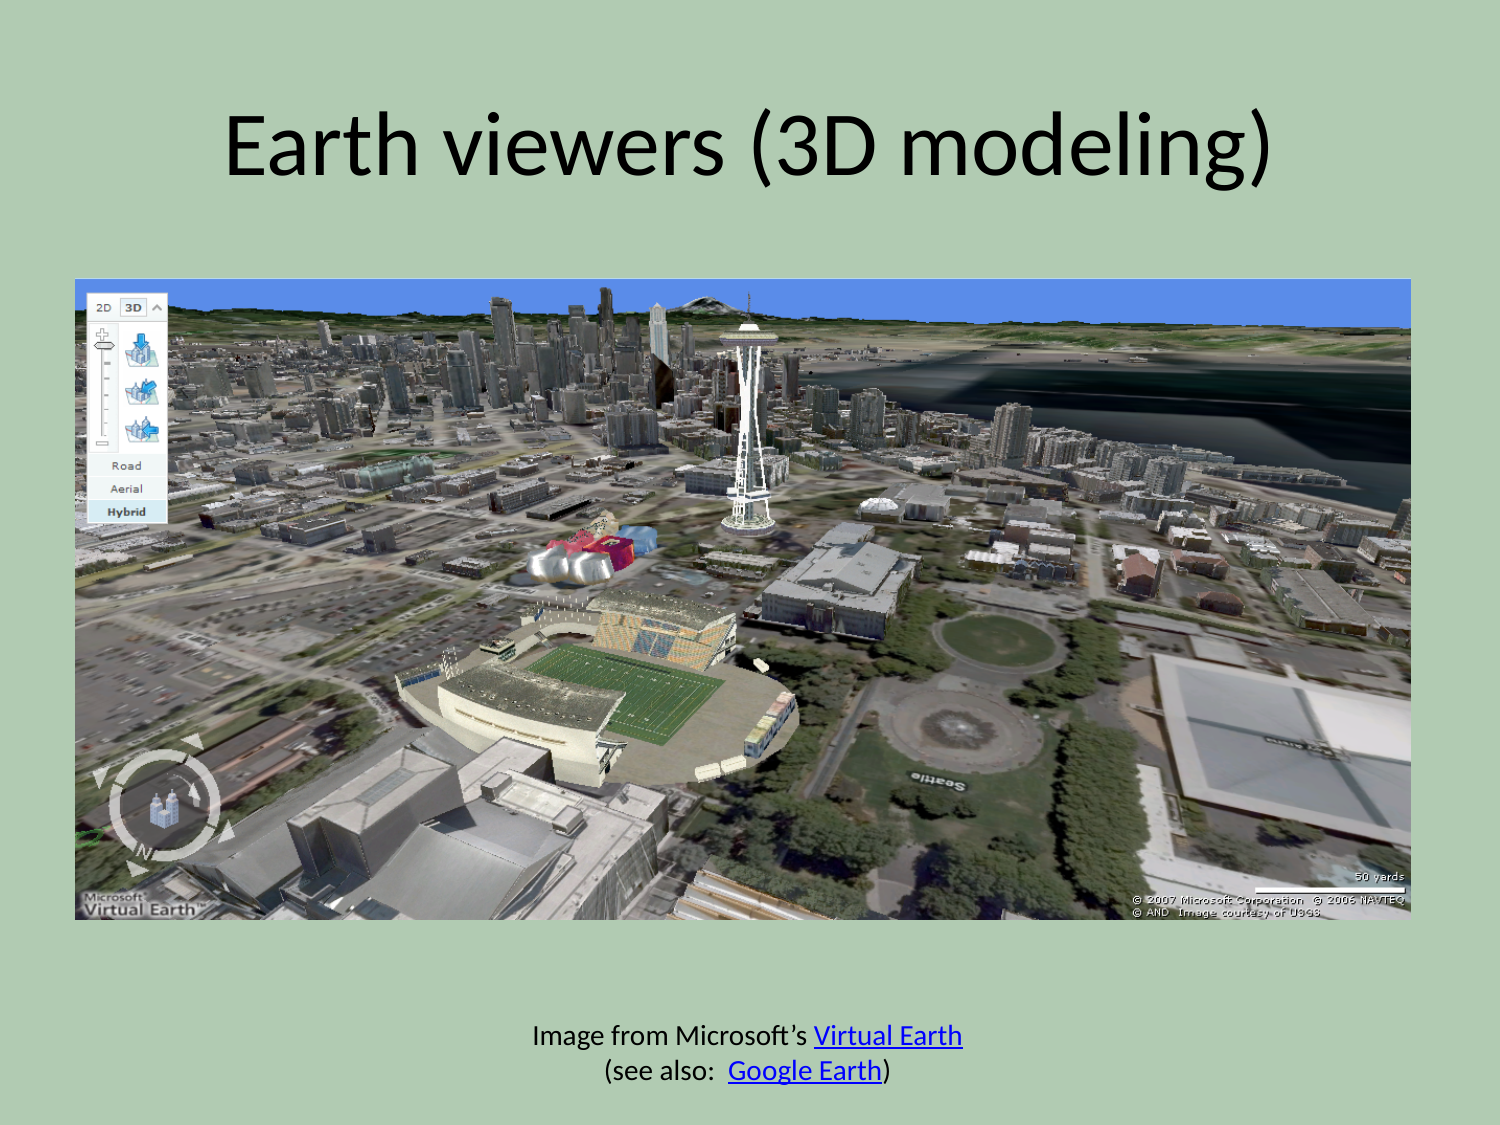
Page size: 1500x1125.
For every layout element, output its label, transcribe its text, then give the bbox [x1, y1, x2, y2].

text_box Image from Microsoft’s Virtual Earth (see also: Google Earth) [453, 1008, 1042, 1094]
title Earth viewers (3D modeling) [75, 45, 1425, 233]
picture [74, 278, 1411, 920]
